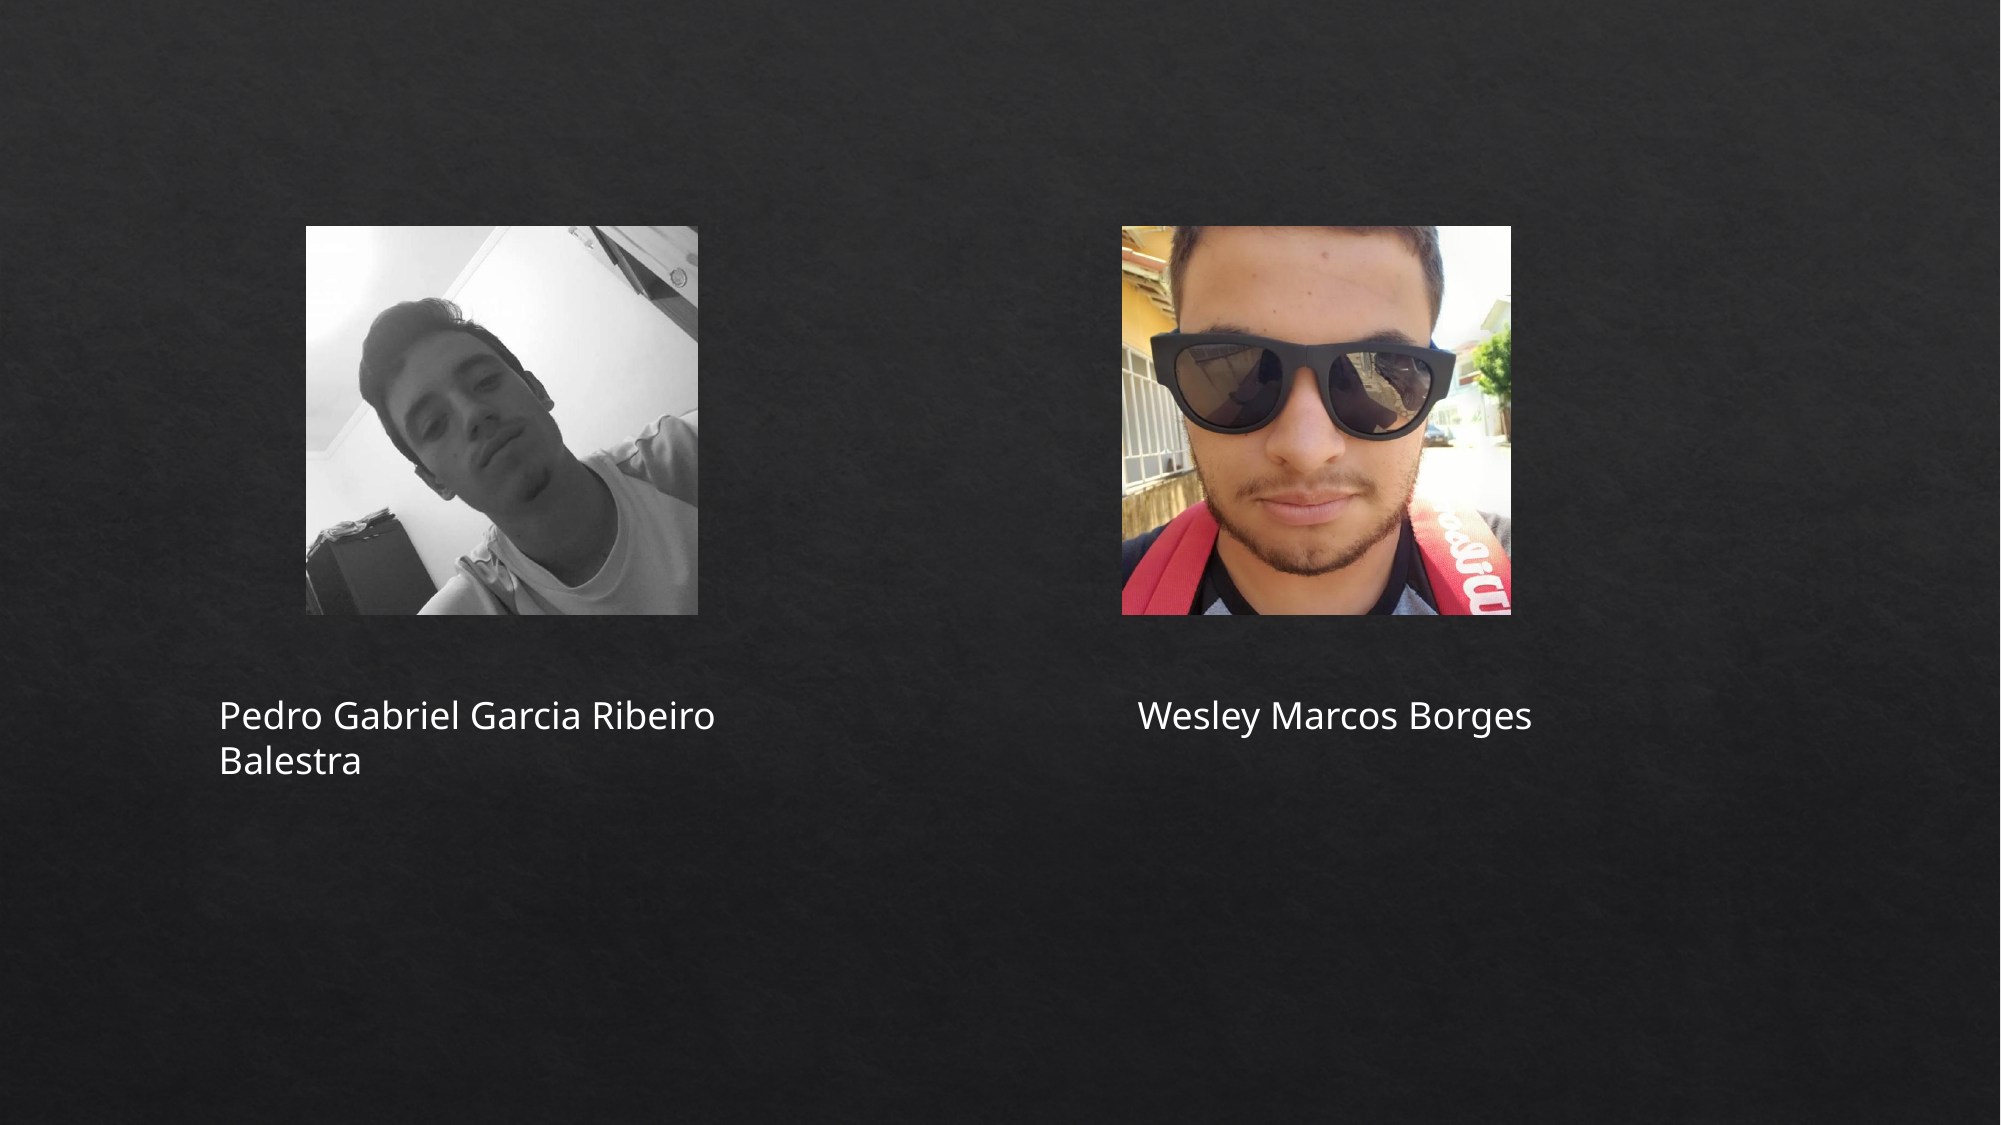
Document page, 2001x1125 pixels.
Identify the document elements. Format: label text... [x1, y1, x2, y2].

picture [1122, 225, 1512, 615]
text_box Pedro Gabriel Garcia Ribeiro Balestra [203, 684, 847, 790]
text_box Wesley Marcos Borges [1122, 684, 1573, 745]
picture [306, 225, 698, 615]
